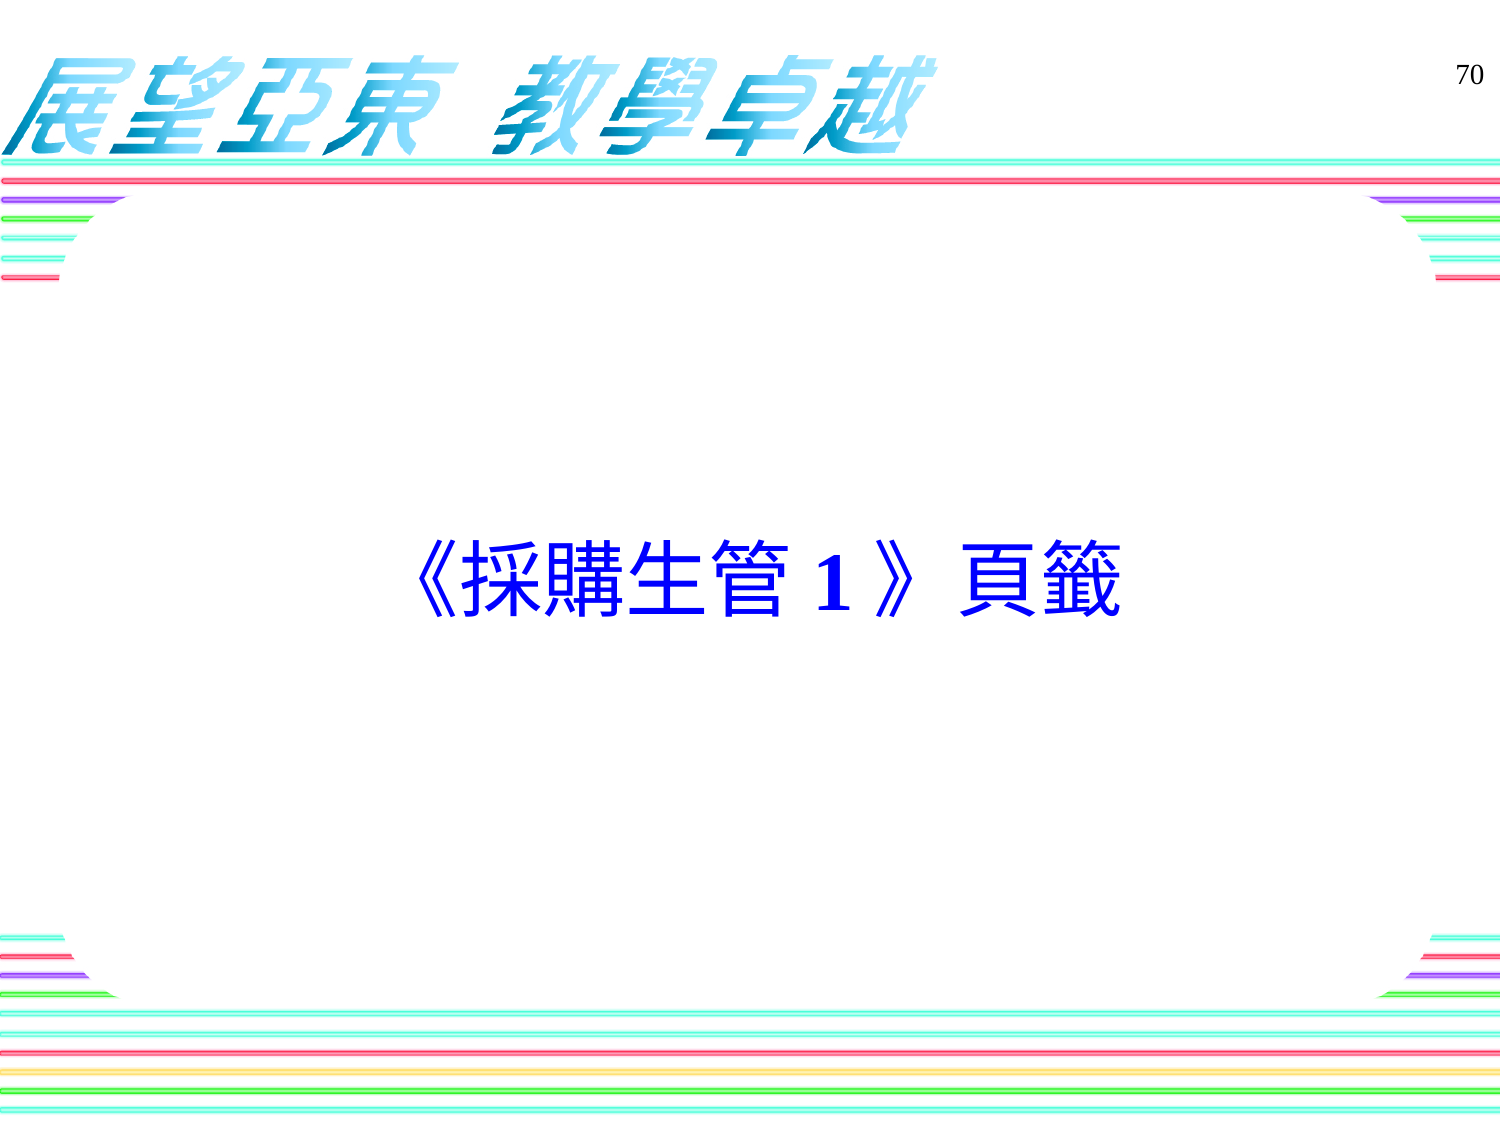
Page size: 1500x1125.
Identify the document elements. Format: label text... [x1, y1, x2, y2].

title 《採購生管1》頁籤 [112, 456, 1388, 698]
picture [0, 0, 1500, 1125]
slide_number 70 [1149, 42, 1500, 103]
